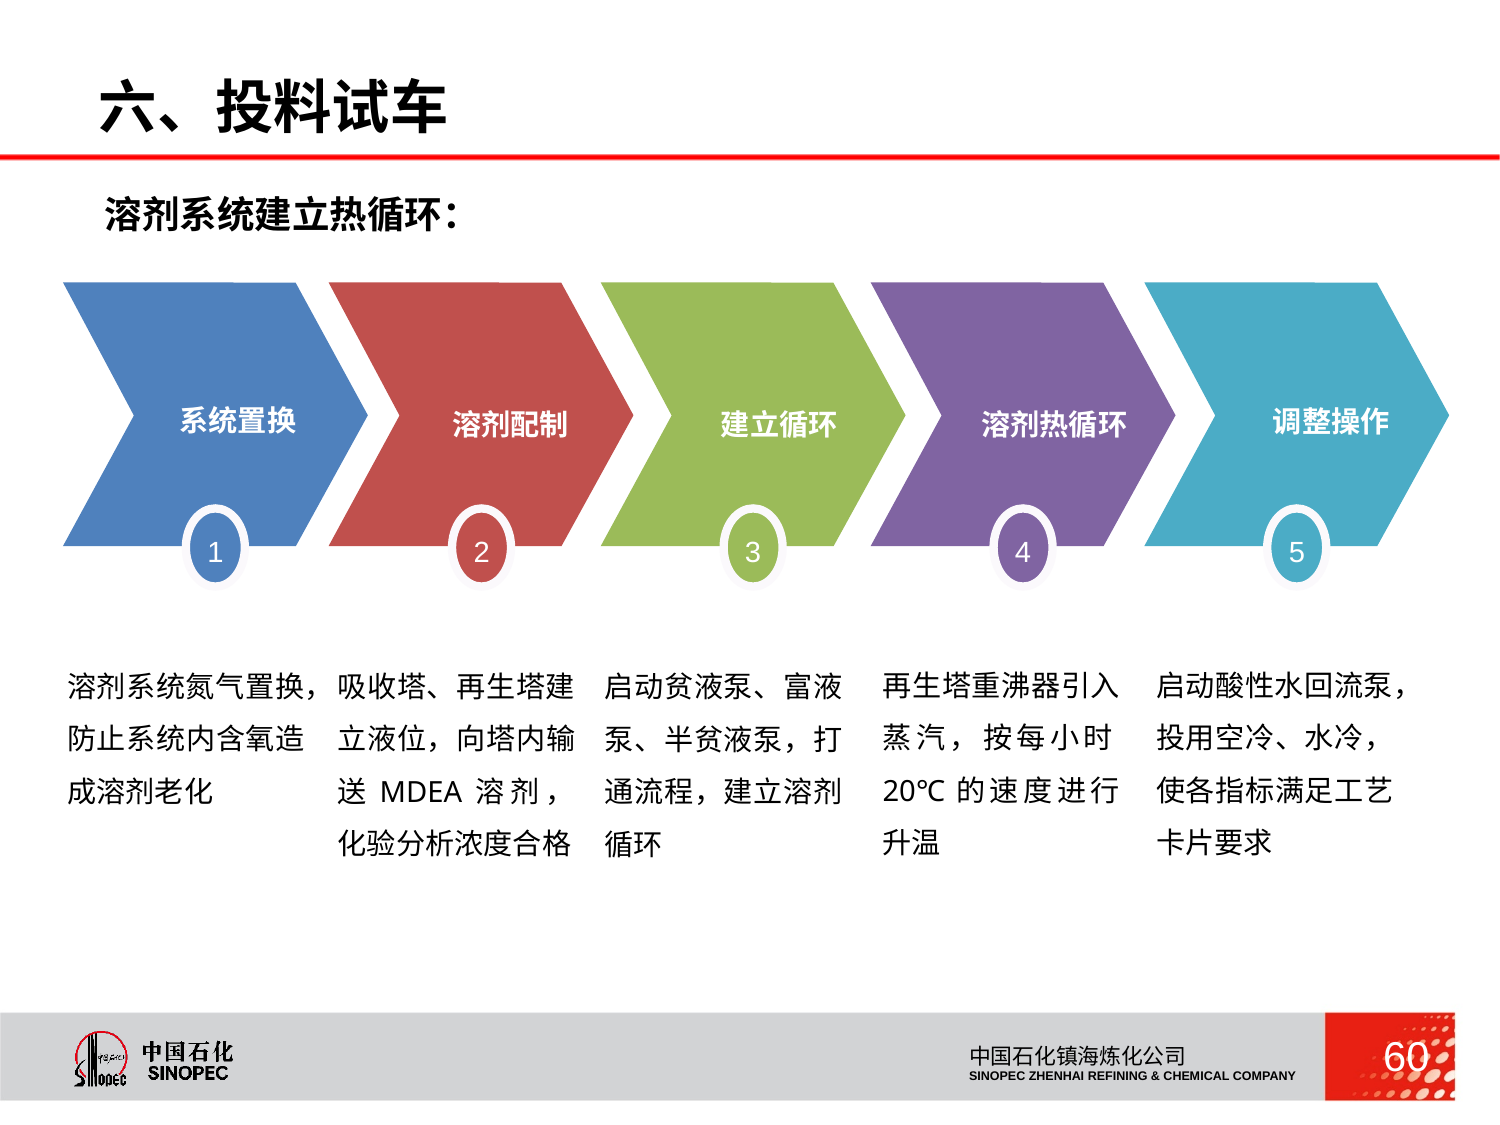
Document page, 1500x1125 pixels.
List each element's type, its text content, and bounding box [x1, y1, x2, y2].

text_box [1143, 282, 1450, 547]
text_box 六、投料试车 [87, 64, 904, 144]
text_box 中国石化镇海炼化公司 [954, 1034, 1317, 1060]
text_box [600, 282, 868, 547]
text_box 溶剂系统氮气置换，防止系统内含氧造成溶剂老化 [67, 650, 305, 808]
picture [0, 0, 1500, 1125]
text_box 启动贫液泵、富液泵、半贫液泵，打通流程，建立溶剂循环 [604, 651, 843, 862]
slide_number 60 [1368, 1025, 1470, 1086]
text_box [1266, 508, 1327, 587]
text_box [993, 508, 1053, 587]
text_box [328, 282, 598, 547]
text_box SINOPEC ZHENHAI REFINING & CHEMICAL COMPANY [954, 1060, 1373, 1106]
text_box 吸收塔、再生塔建立液位，向塔内输送MDEA溶剂，化验分析浓度合格 [337, 650, 576, 861]
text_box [451, 508, 512, 587]
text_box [870, 282, 1141, 547]
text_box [723, 508, 783, 587]
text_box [185, 508, 246, 587]
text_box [62, 282, 326, 547]
text_box 溶剂系统建立热循环： [89, 170, 495, 244]
text_box 启动酸性水回流泵，投用空冷、水冷，使各指标满足工艺卡片要求 [1155, 649, 1394, 860]
text_box 再生塔重沸器引入蒸汽，按每小时20℃的速度进行升温 [882, 649, 1120, 860]
